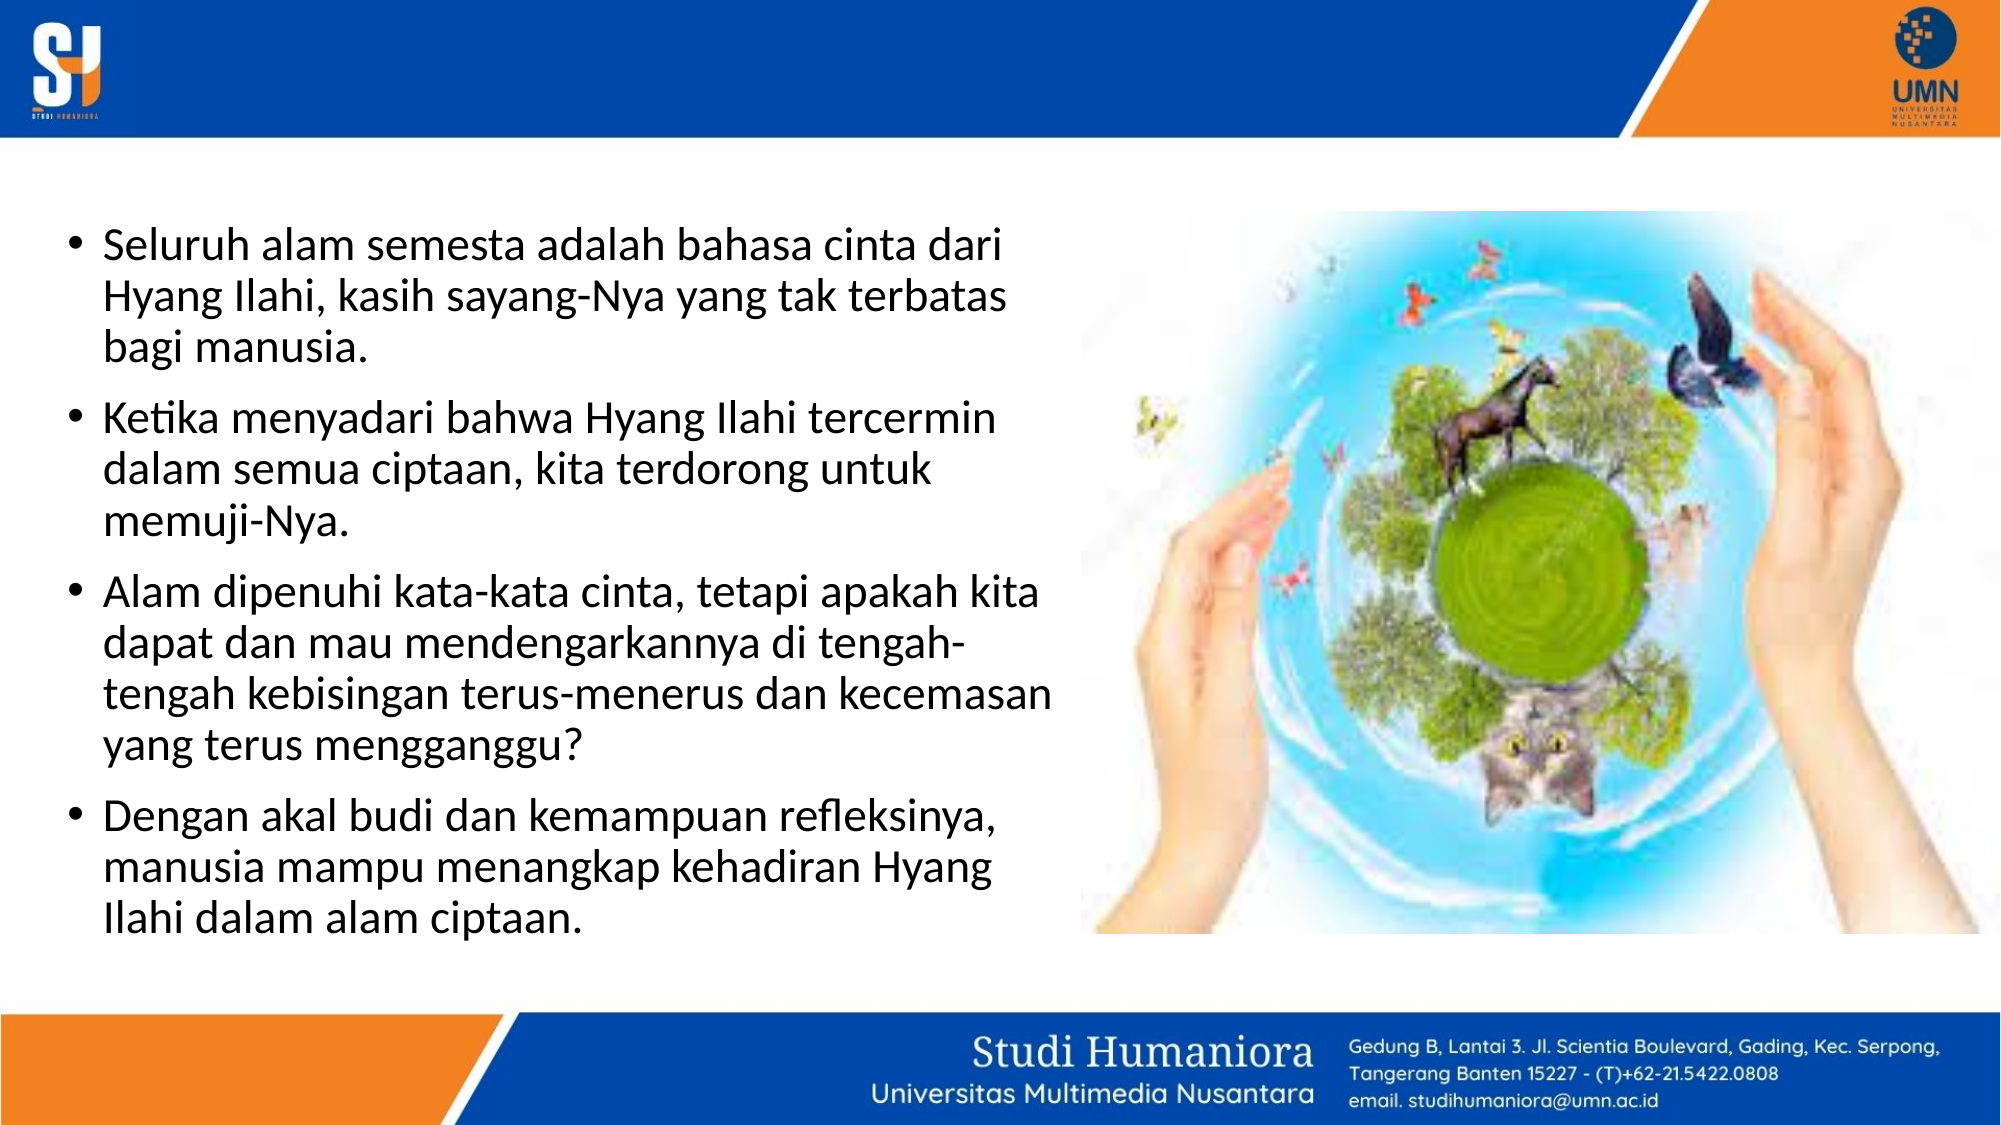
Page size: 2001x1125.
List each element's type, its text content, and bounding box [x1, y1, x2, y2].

list Seluruh alam semesta adalah bahasa cinta dari Hyang Ilahi, kasih sayang-Nya yang tak terbatas bagi manusia. Ketika menyadari bahwa Hyang Ilahi tercermin dalam semua ciptaan, kita terdorong untuk memuji-Nya. Alam dipenuhi kata-kata cinta, tetapi apakah kita dapat dan mau mendengarkannya di tengah-tengah kebisingan terus-menerus dan kecemasan yang terus mengganggu? Dengan akal budi dan kemampuan refleksinya, manusia mampu menangkap kehadiran Hyang Ilahi dalam alam ciptaan. [52, 211, 1081, 960]
picture [0, 0, 2001, 1125]
